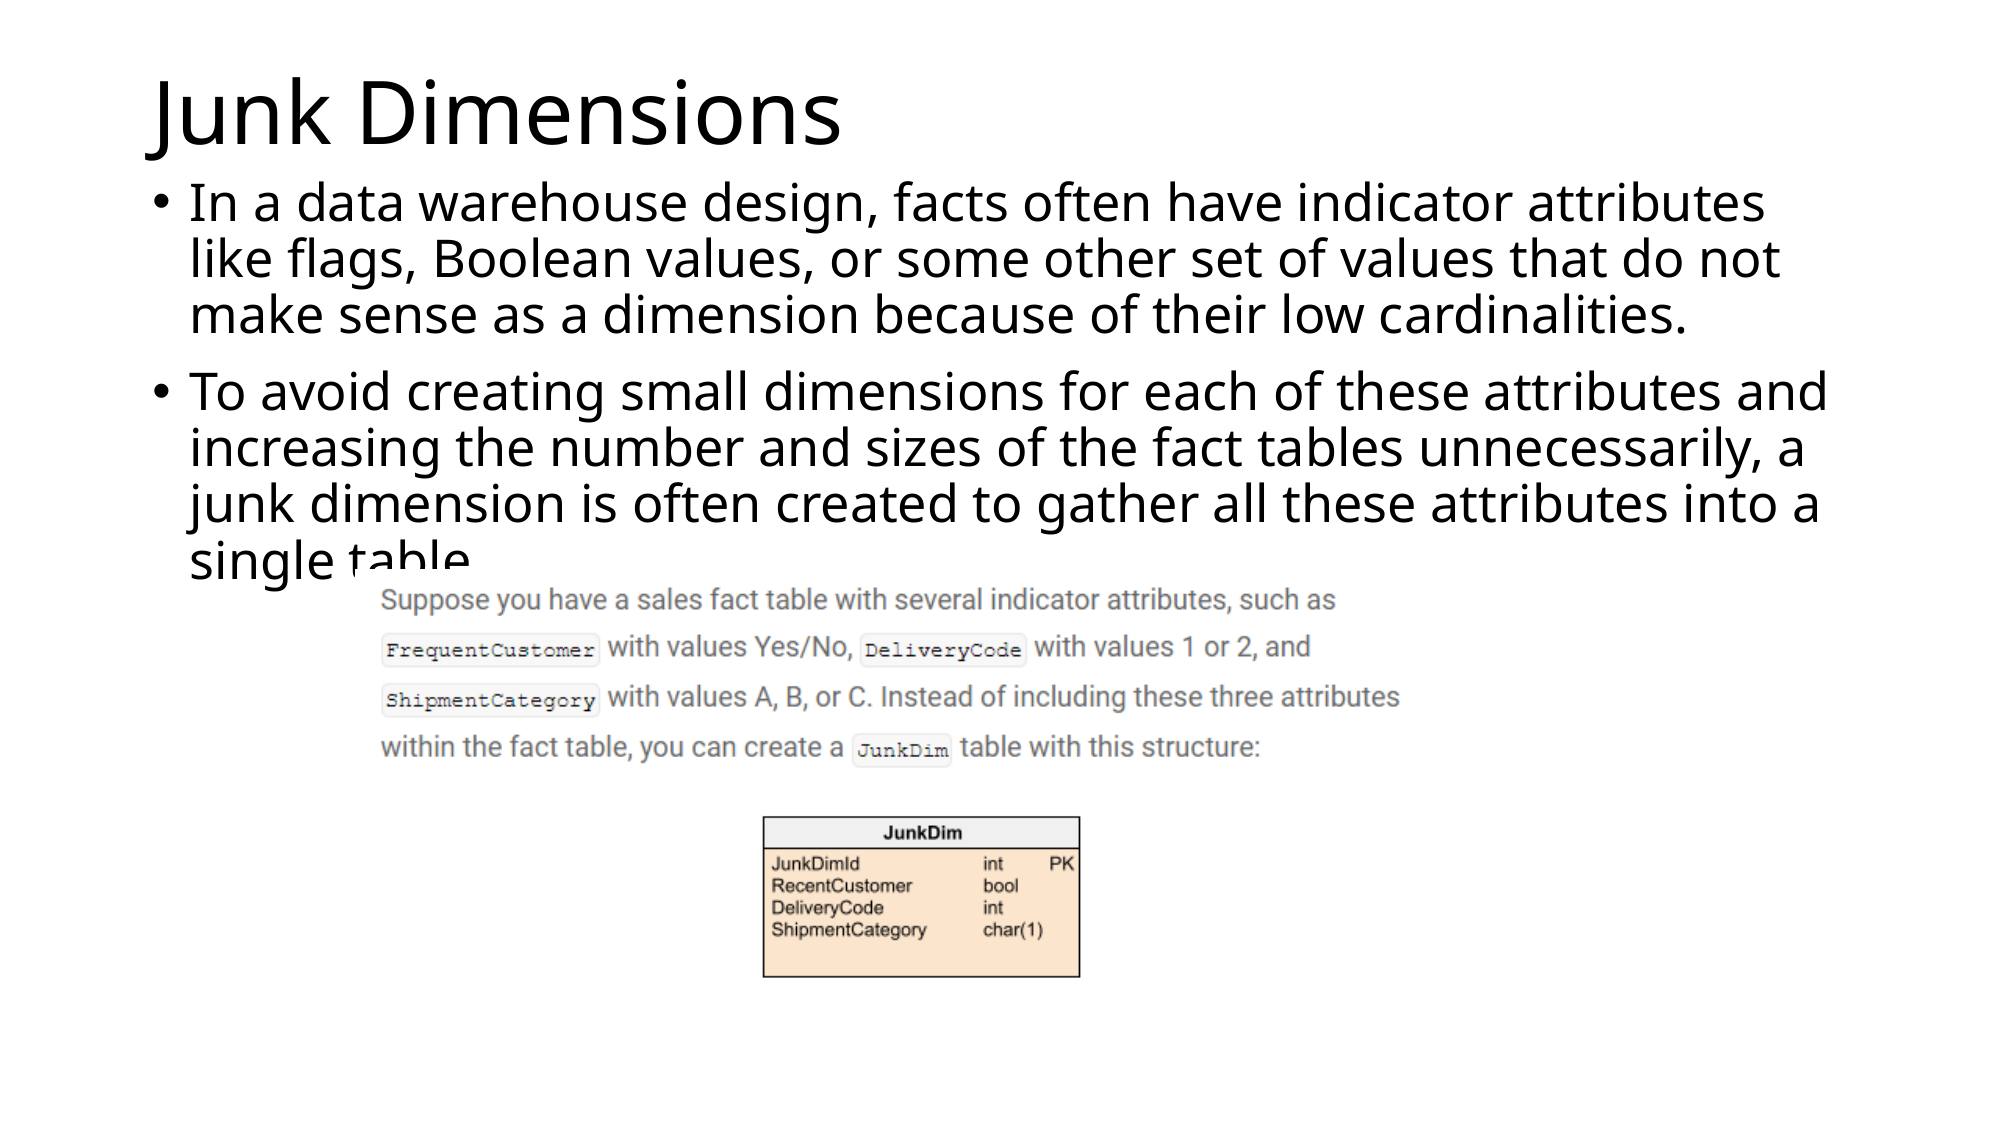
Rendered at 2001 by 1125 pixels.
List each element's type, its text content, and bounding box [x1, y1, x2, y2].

picture [355, 569, 1423, 992]
title Junk Dimensions [137, 59, 1863, 168]
list In a data warehouse design, facts often have indicator attributes like flags, Boolean values, or some other set of values that do not make sense as a dimension because of their low cardinalities. To avoid creating small dimensions for each of these attributes and increasing the number and sizes of the fact tables unnecessarily, a junk dimension is often created to gather all these attributes into a single table. [137, 168, 1863, 883]
